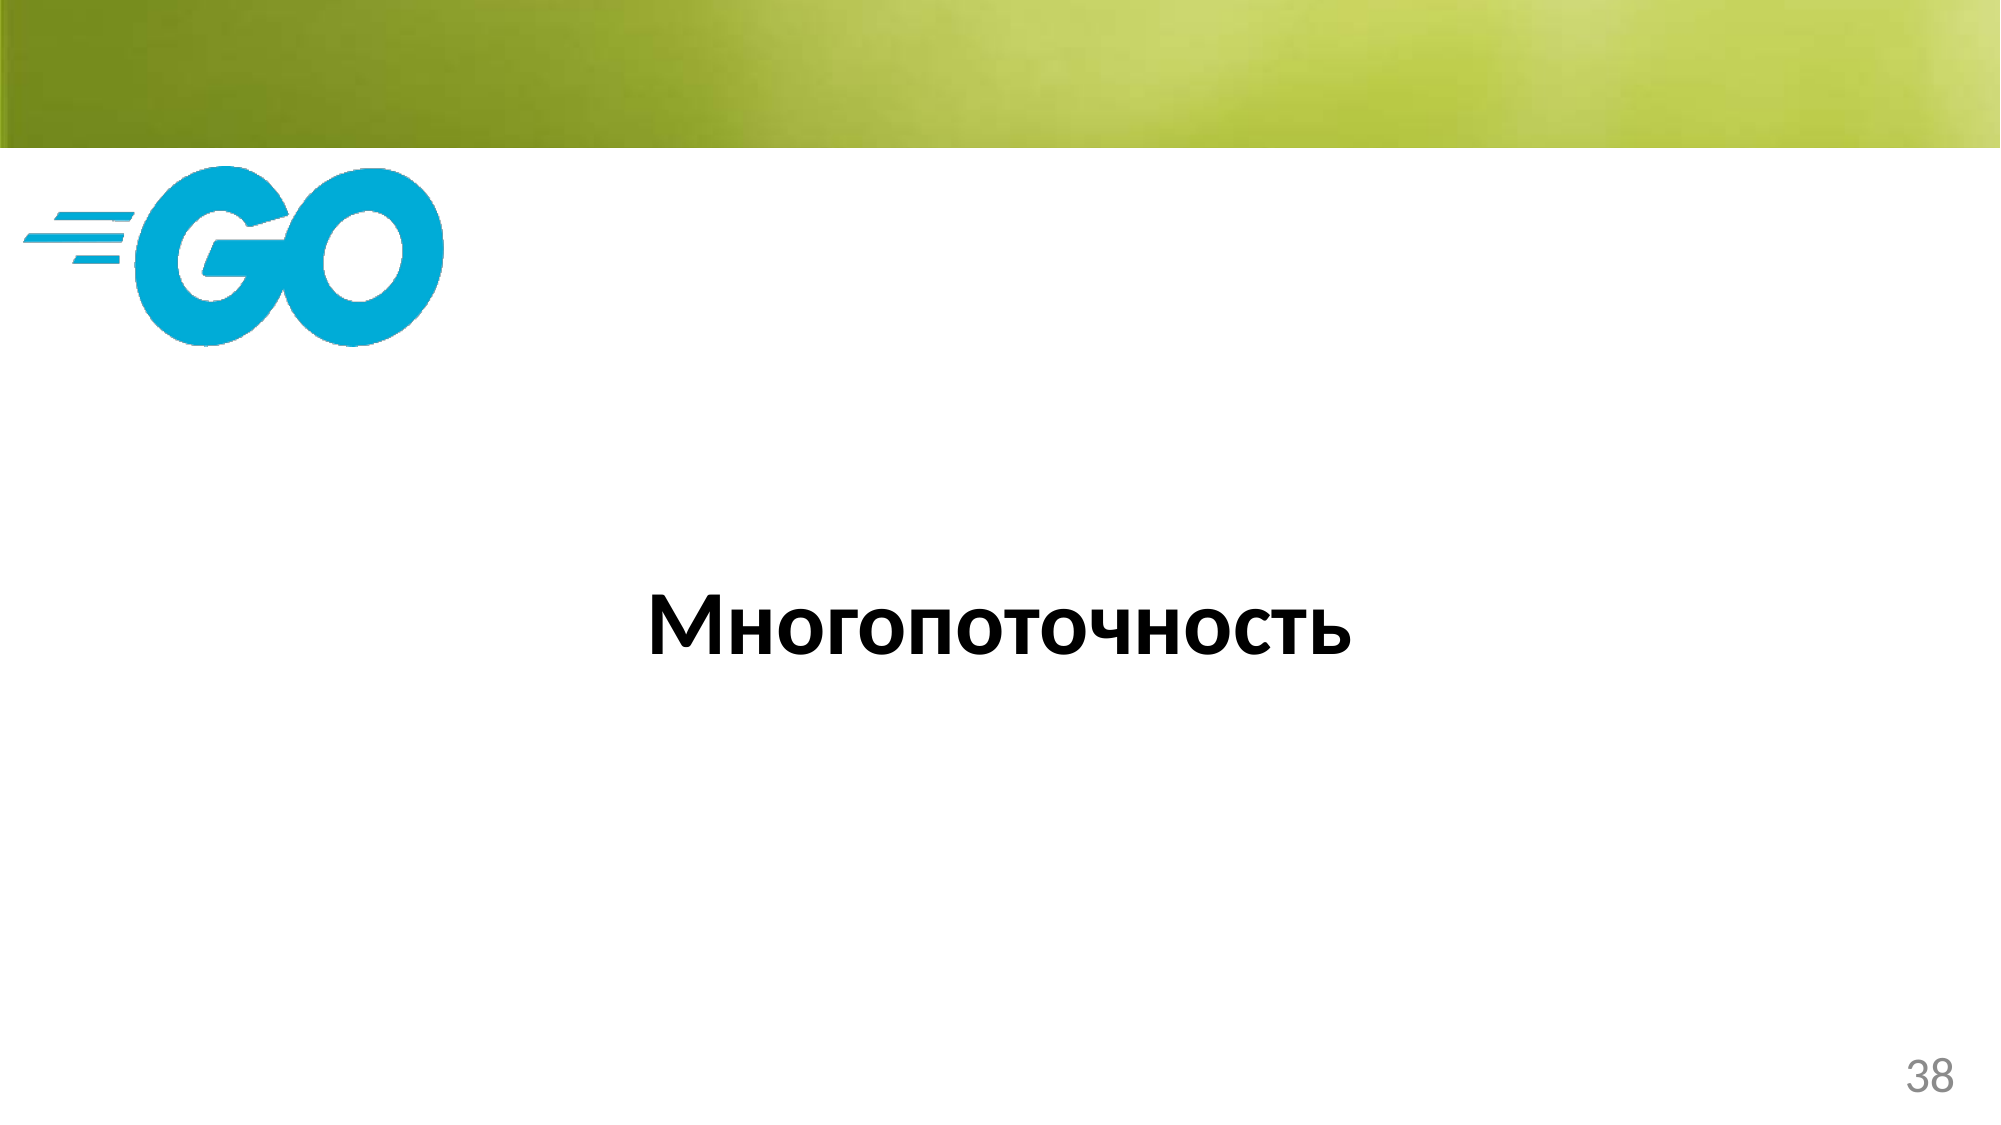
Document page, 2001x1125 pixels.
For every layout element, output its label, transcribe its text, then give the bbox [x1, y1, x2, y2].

list Многопоточность [84, 445, 1916, 745]
picture [324, 211, 402, 301]
picture [178, 166, 445, 347]
slide_number 38 [1520, 1042, 1971, 1103]
picture [0, 0, 2000, 148]
picture [22, 166, 349, 347]
